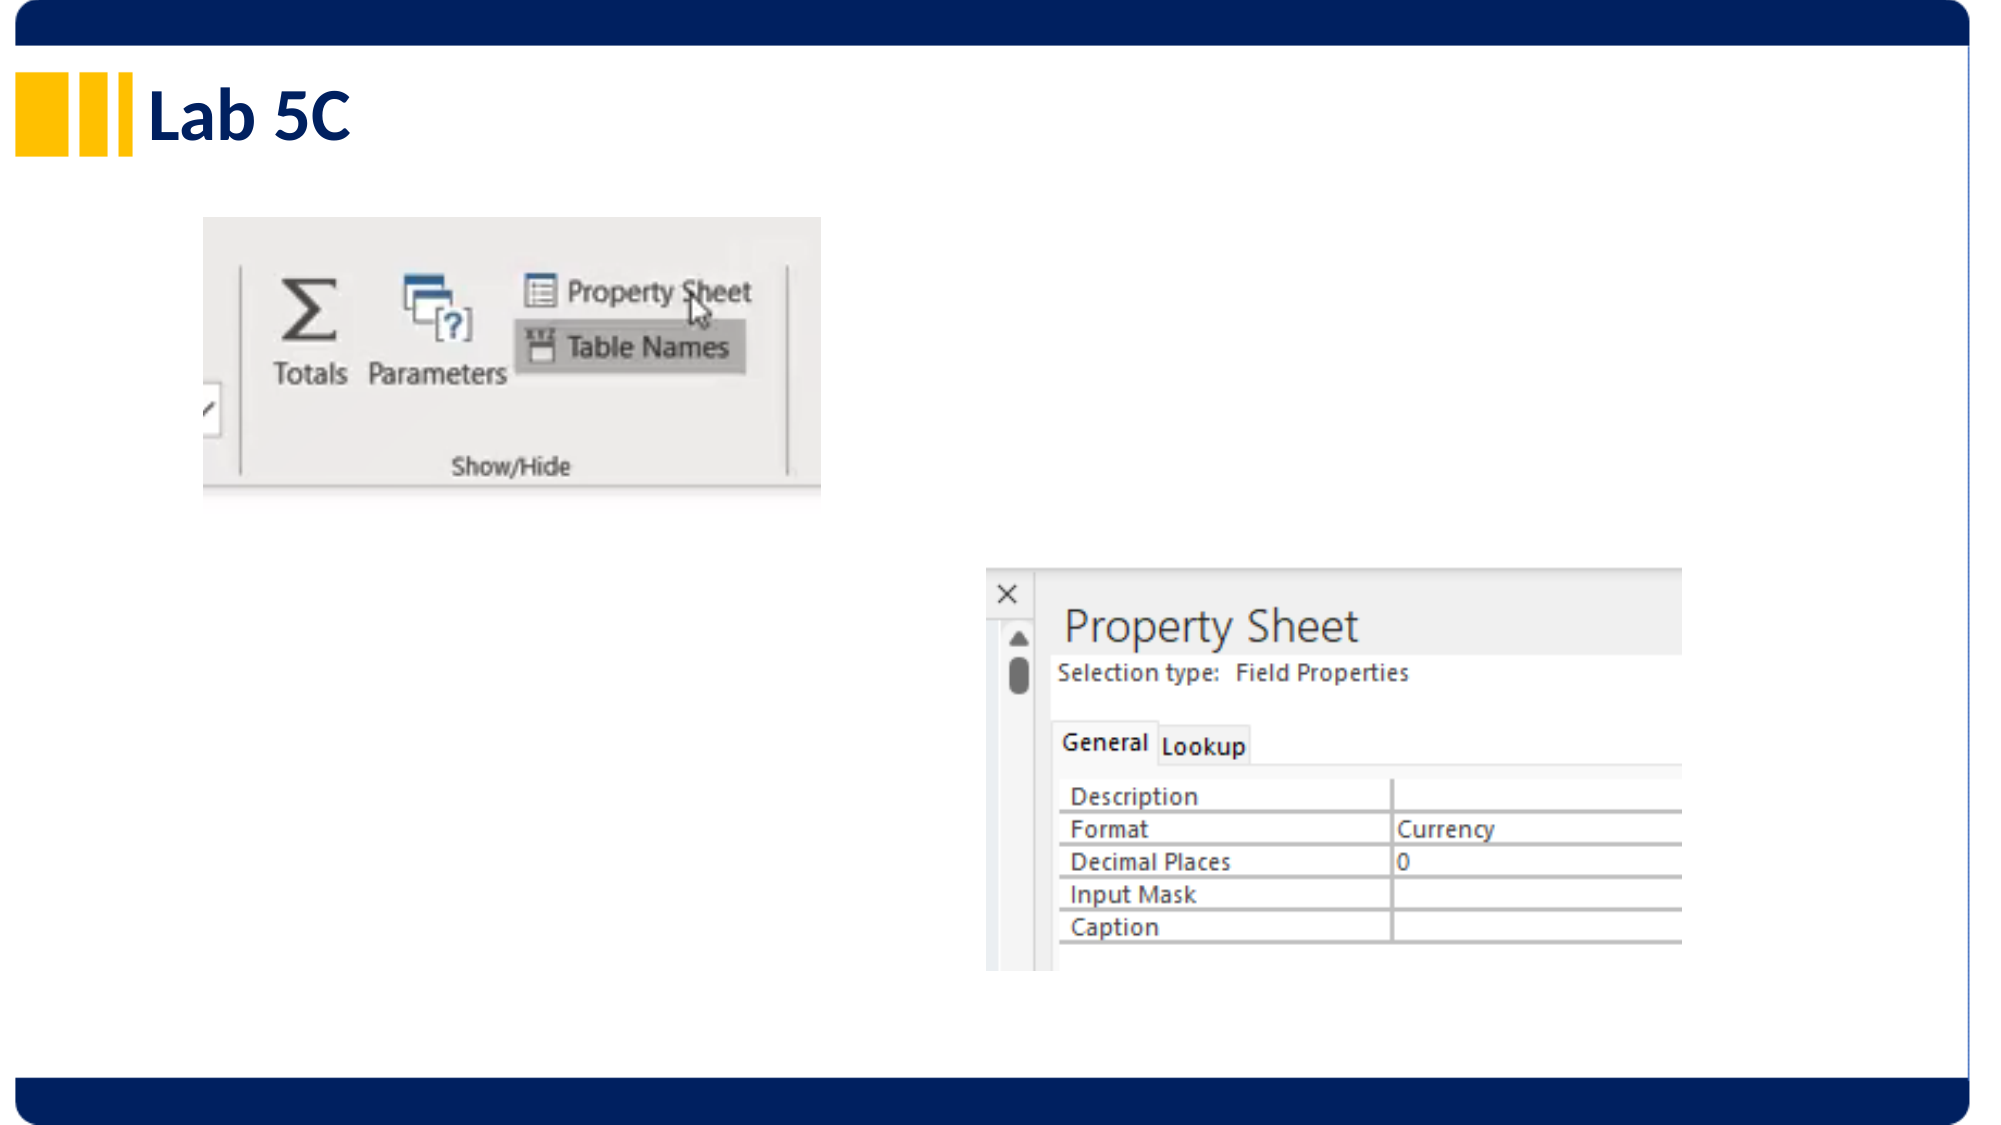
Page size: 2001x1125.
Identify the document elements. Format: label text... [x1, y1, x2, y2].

picture [0, 0, 2001, 1125]
text_box Lab 5C [133, 60, 458, 172]
